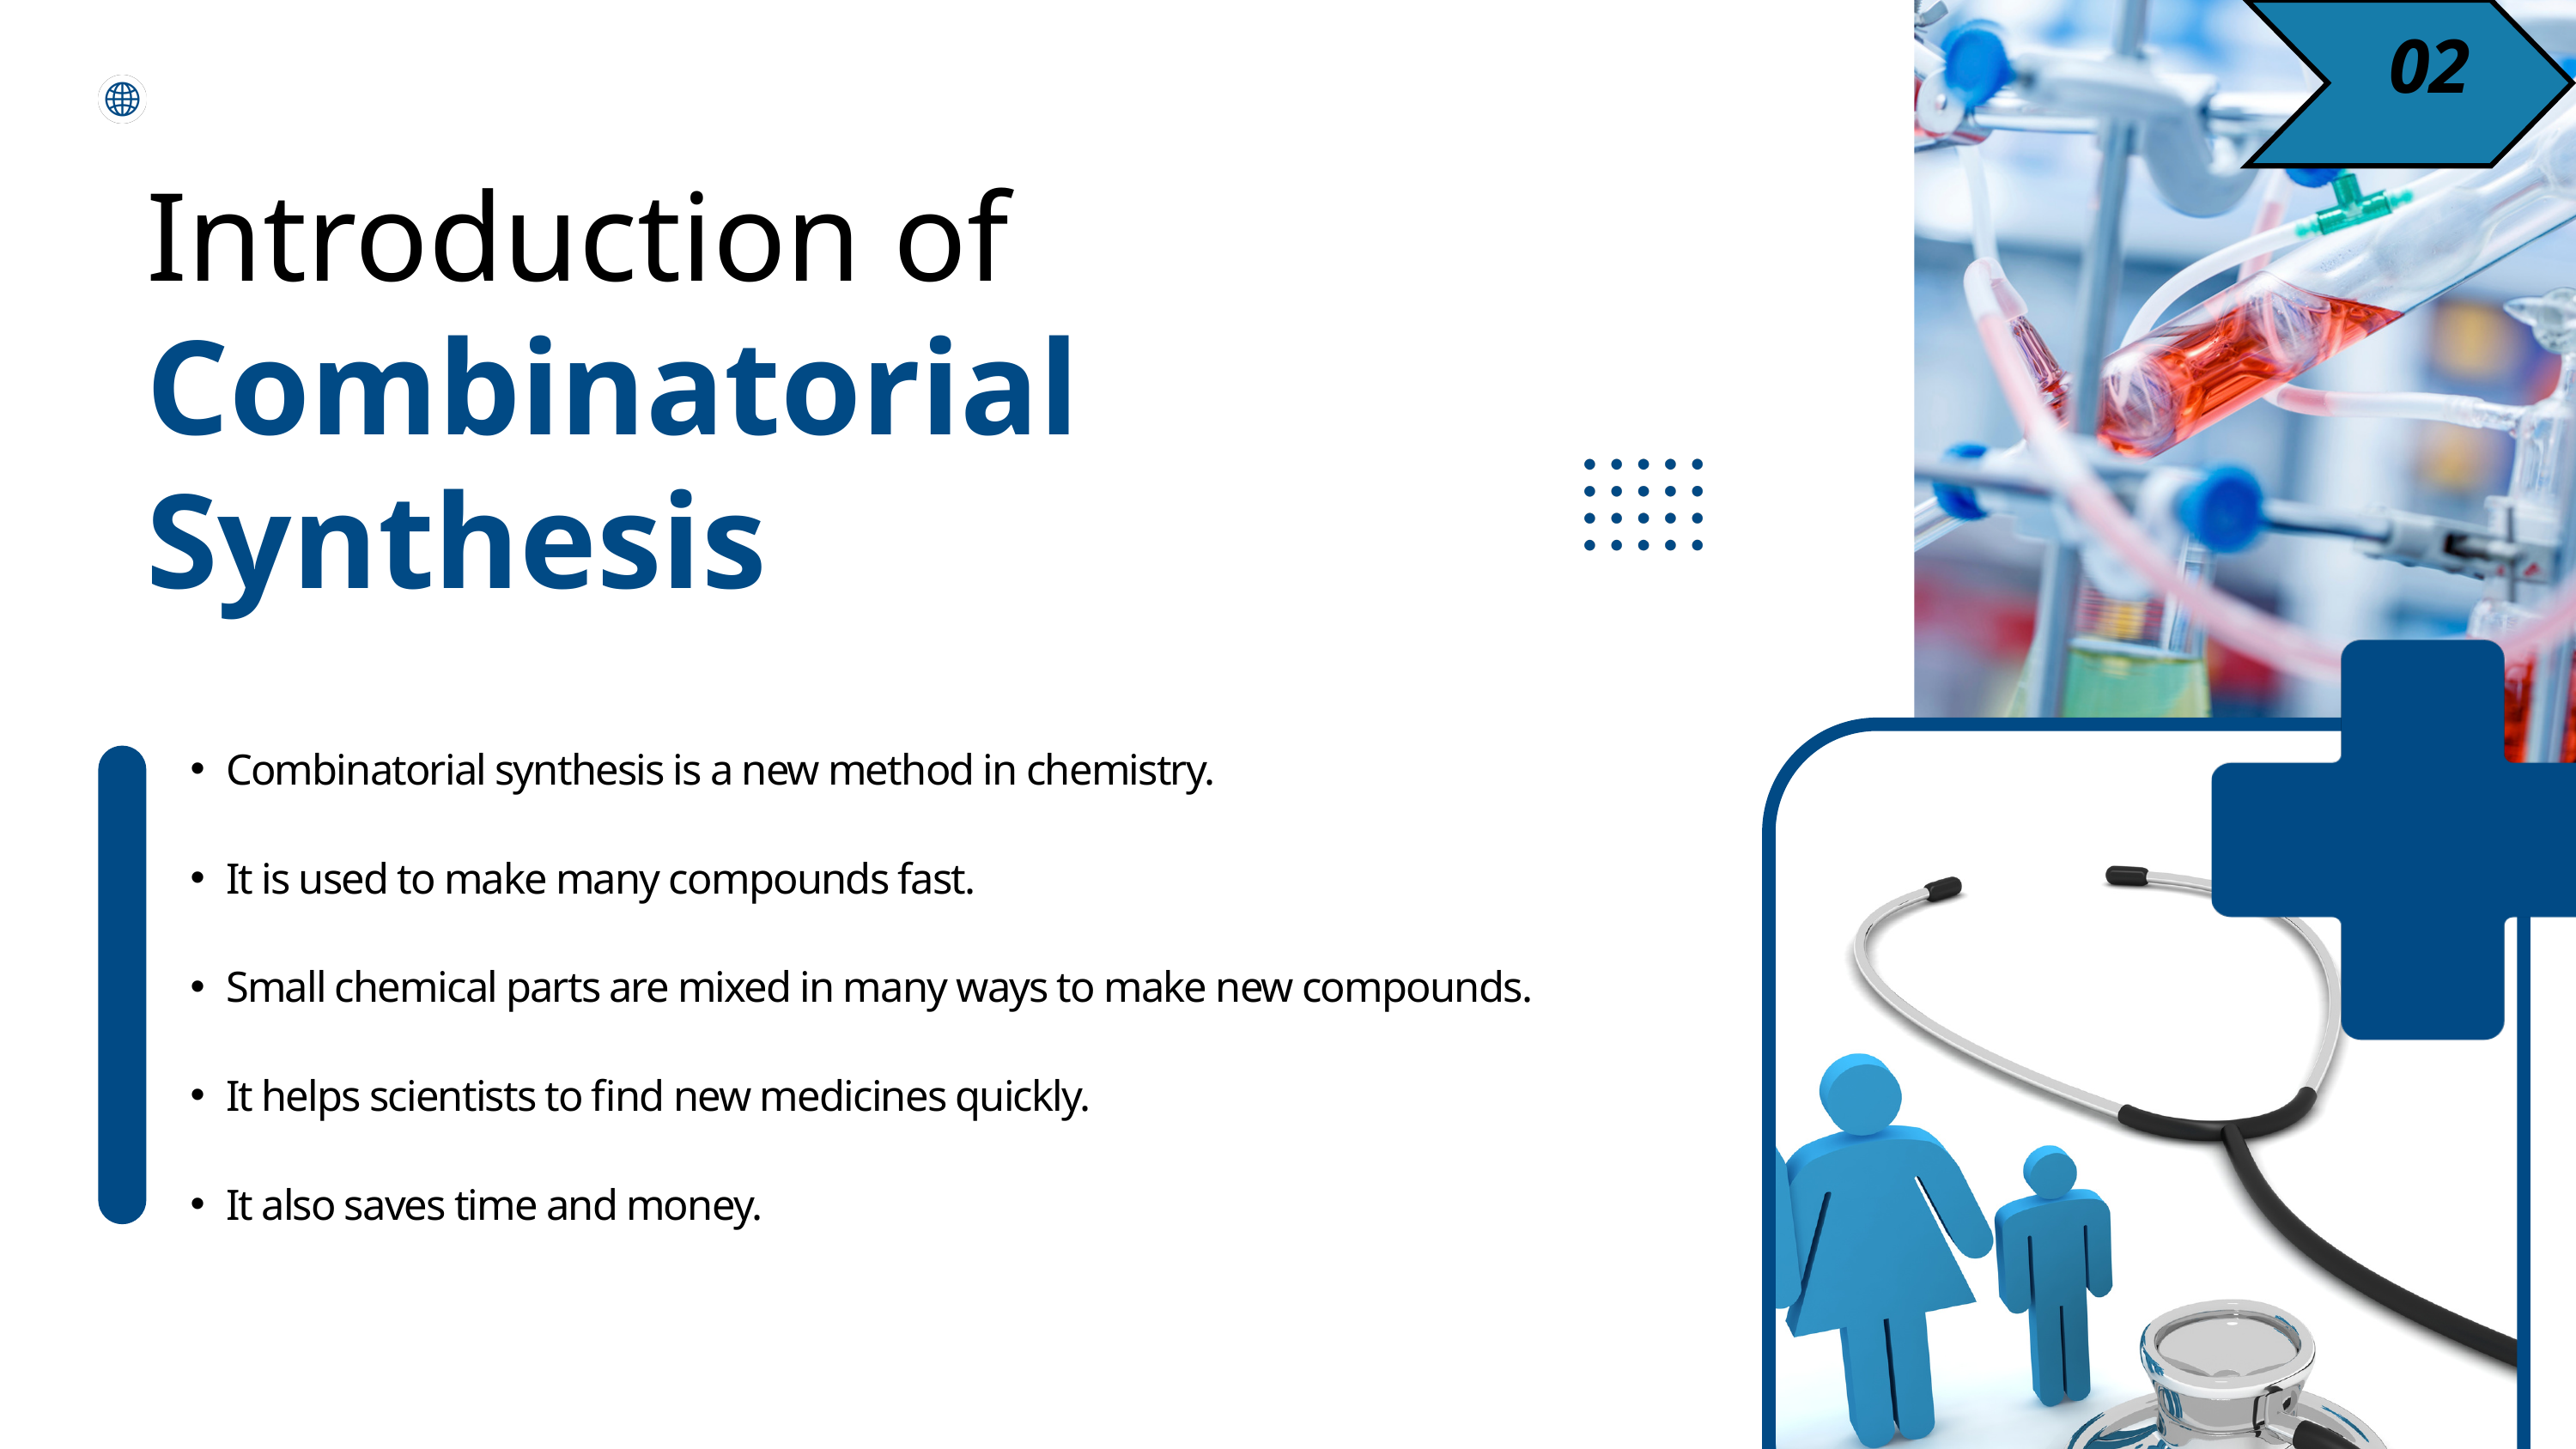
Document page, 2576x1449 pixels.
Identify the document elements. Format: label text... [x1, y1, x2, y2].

text_box Introduction of [146, 162, 1166, 306]
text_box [2245, 0, 2573, 167]
text_box [1584, 458, 1716, 557]
text_box Combinatorial synthesis is a new method in chemistry. It is used to make many compounds fast. Small chemical parts are mixed in many ways to make new compounds. It helps scientists to find new medicines quickly. It also saves time and money. [155, 738, 1702, 1229]
text_box [98, 75, 147, 124]
text_box Combinatorial Synthesis [146, 306, 1118, 615]
text_box [2528, 804, 2576, 1059]
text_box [98, 745, 147, 1225]
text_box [1768, 724, 2524, 1449]
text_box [1914, 0, 2576, 798]
